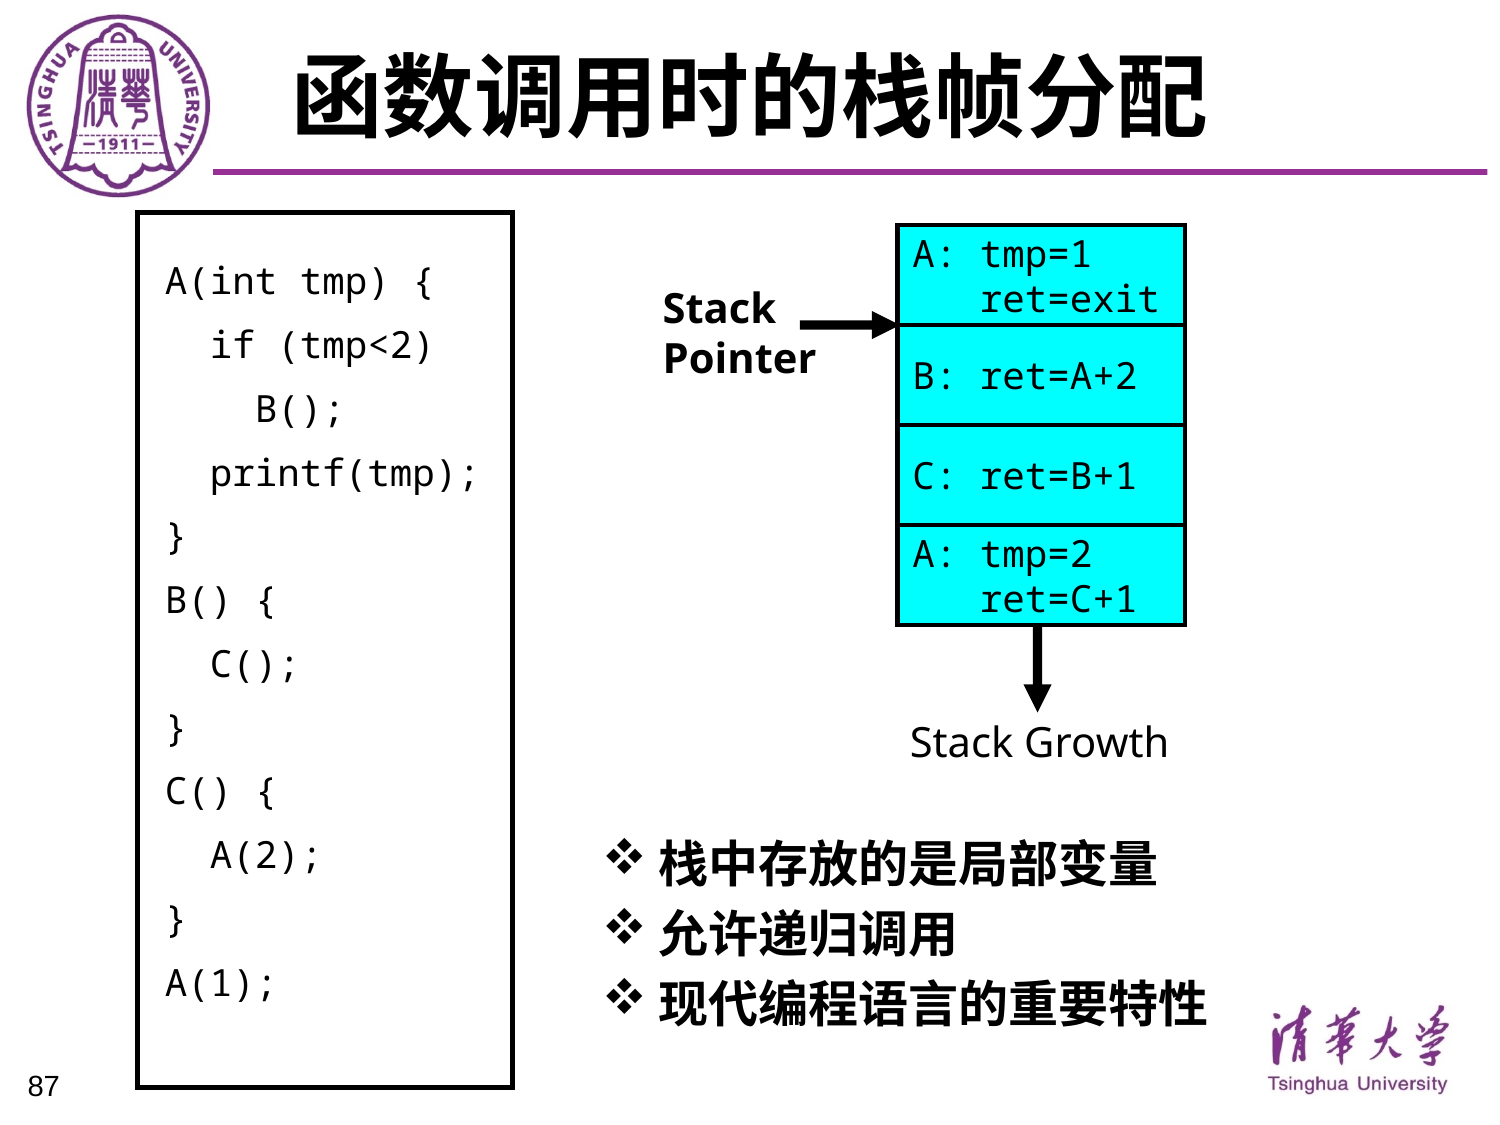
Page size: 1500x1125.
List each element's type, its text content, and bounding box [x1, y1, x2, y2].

text_box A: tmp=1 ret=exit [897, 224, 1186, 324]
text_box B: ret=A+2 [897, 324, 1186, 425]
footer 87 [12, 1059, 176, 1125]
picture [1262, 999, 1454, 1101]
text_box C: ret=B+1 [897, 425, 1186, 525]
text_box [1031, 624, 1044, 708]
text_box Stack Growth [895, 708, 1184, 774]
title 函数调用时的栈帧分配 [24, 37, 1476, 151]
picture [24, 12, 213, 37]
text_box 栈中存放的是局部变量 允许递归调用 现代编程语言的重要特性 [587, 824, 1425, 1038]
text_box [649, 274, 901, 392]
text_box A: tmp=2 ret=C+1 [897, 525, 1186, 625]
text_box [137, 212, 513, 1088]
picture [24, 151, 213, 200]
